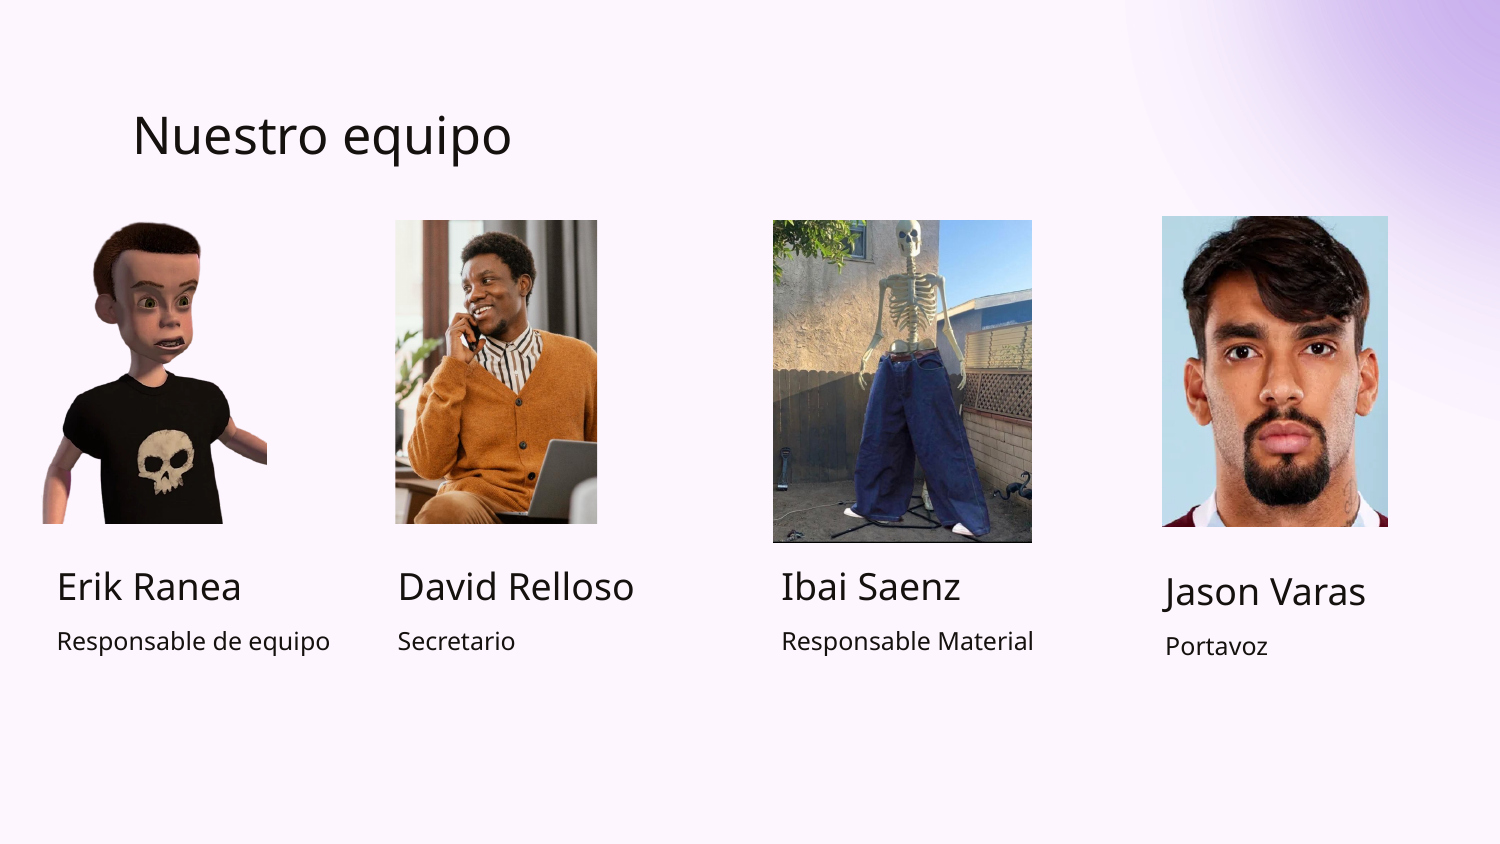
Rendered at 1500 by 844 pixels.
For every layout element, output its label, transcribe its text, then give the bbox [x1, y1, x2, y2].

title Nuestro equipo [117, 87, 1383, 178]
subtitle Ibai Saenz [766, 548, 1117, 624]
subtitle Erik Ranea [41, 548, 382, 610]
picture [41, 220, 268, 524]
picture [749, 0, 1500, 756]
picture [395, 220, 598, 524]
subtitle Secretario [392, 624, 733, 701]
subtitle Jason Varas [1150, 552, 1500, 628]
subtitle Responsable Material [766, 624, 1117, 701]
subtitle David Relloso [382, 548, 733, 624]
subtitle Portavoz [1150, 628, 1500, 706]
subtitle Responsable de equipo [41, 610, 392, 701]
